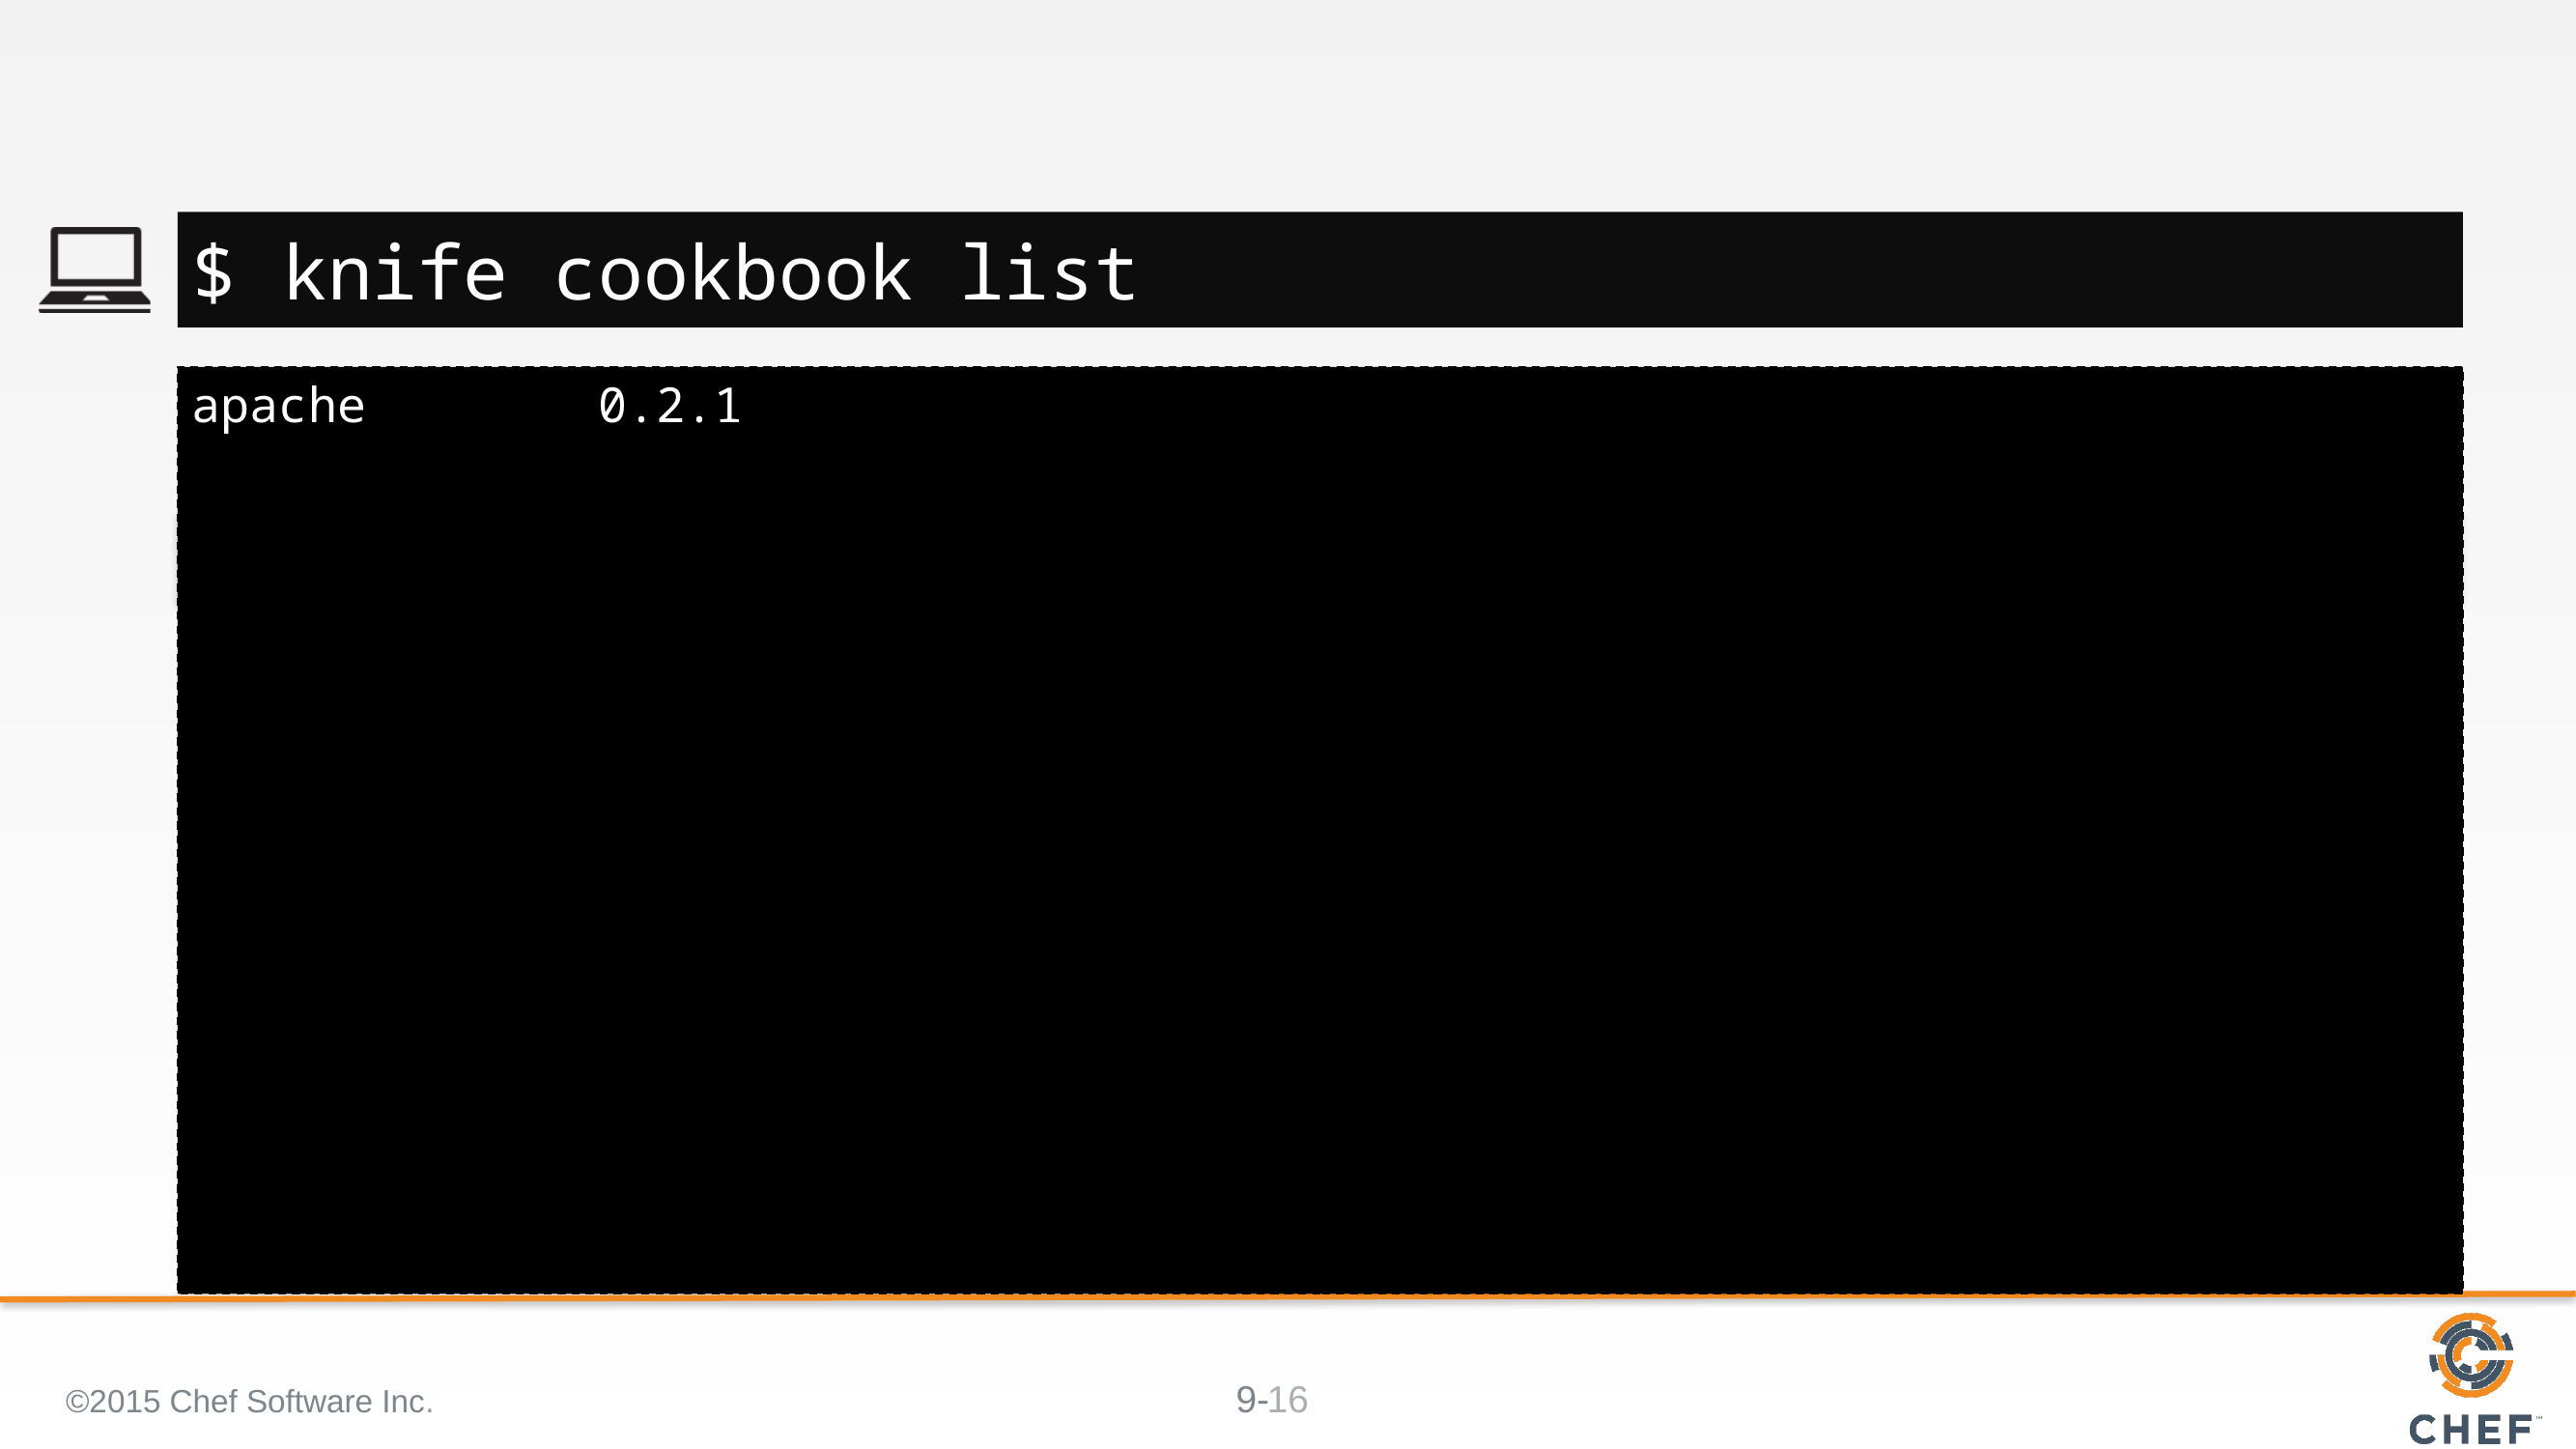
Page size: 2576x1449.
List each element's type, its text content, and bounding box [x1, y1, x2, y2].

list $ knife cookbook list [177, 212, 2463, 327]
picture [2399, 1297, 2550, 1449]
list apache 0.2.1 [177, 366, 2464, 1294]
footer ©2015 Chef Software Inc. [51, 1359, 952, 1440]
slide_number 16 [998, 1359, 1578, 1437]
